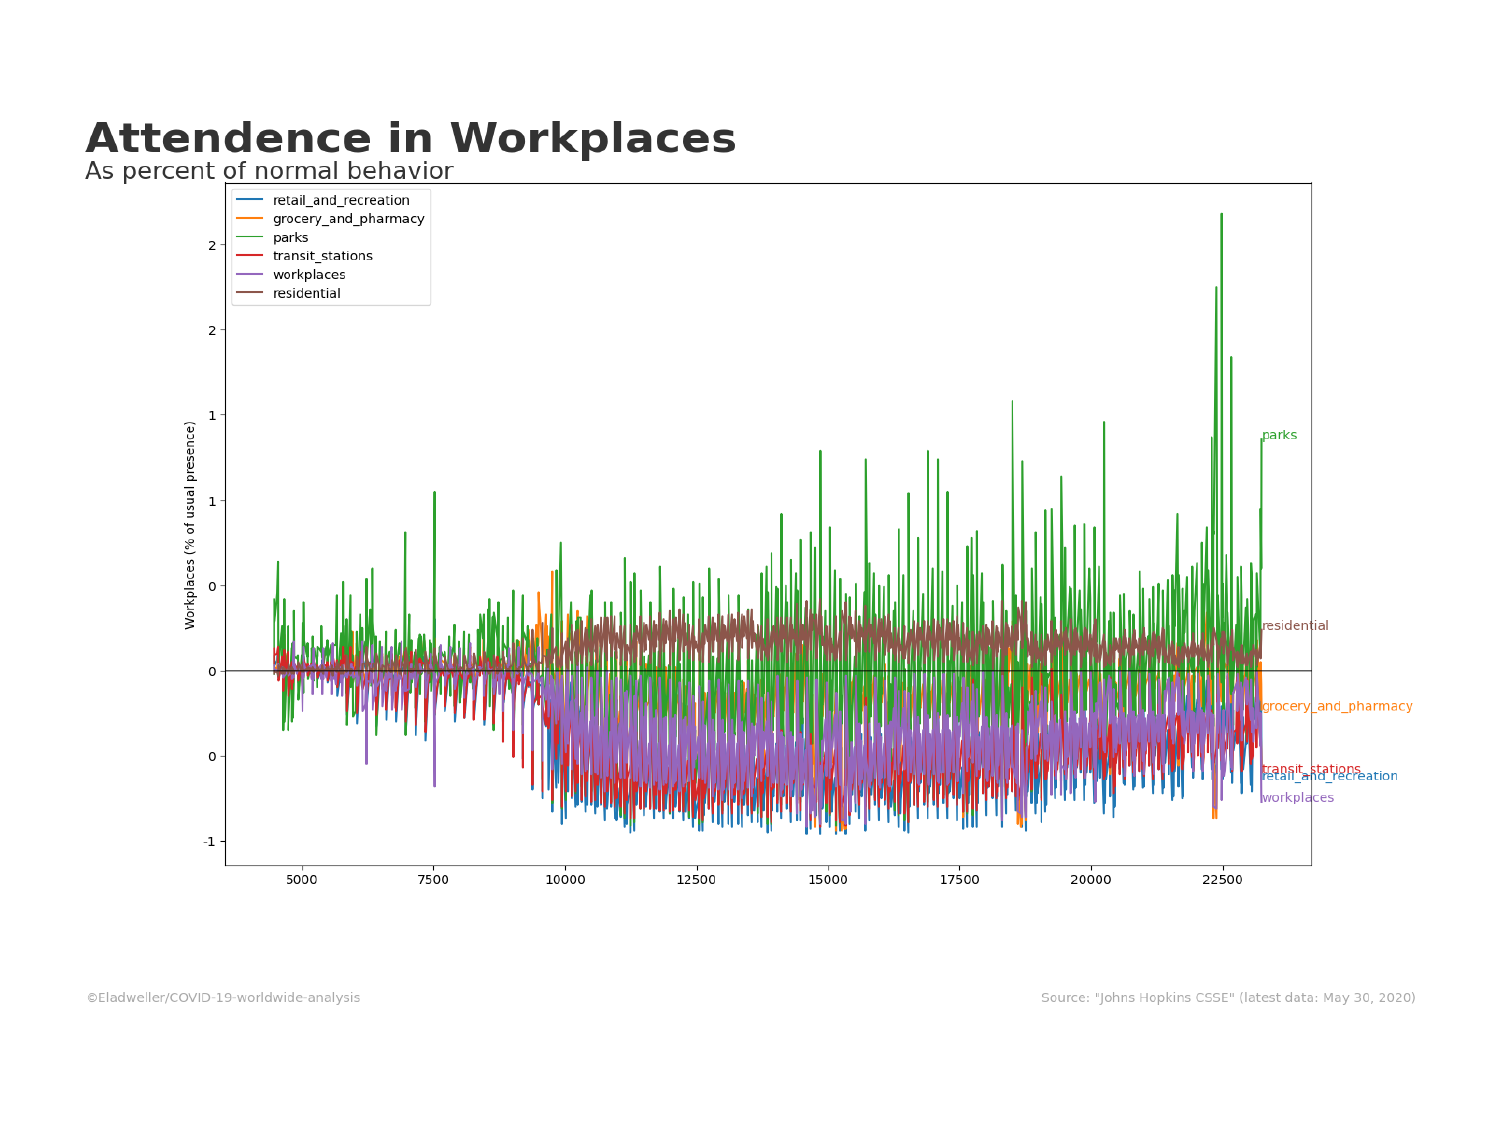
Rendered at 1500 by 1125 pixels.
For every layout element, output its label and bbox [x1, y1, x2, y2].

picture [74, 112, 1426, 1013]
